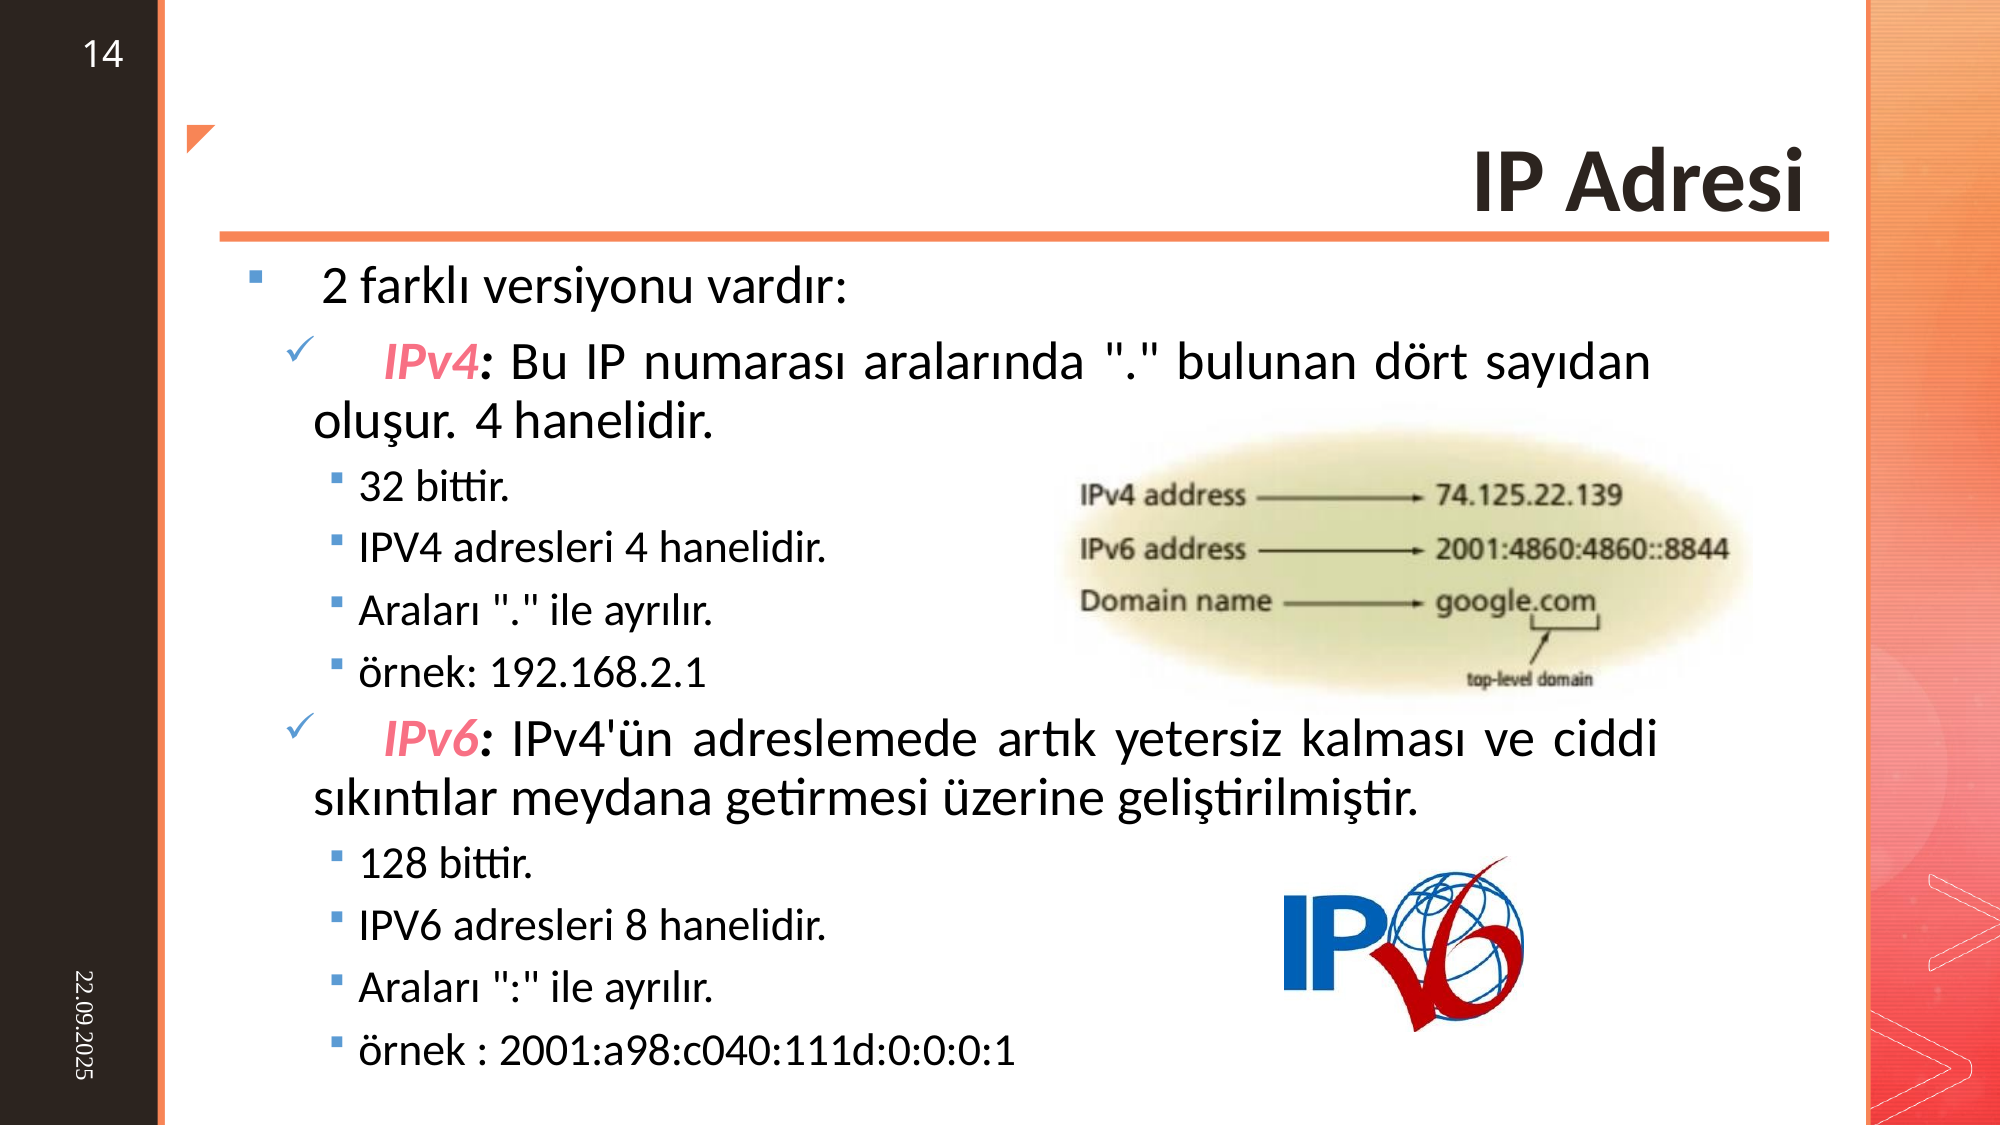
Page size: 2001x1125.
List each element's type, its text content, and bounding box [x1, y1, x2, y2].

text_box 22.09.2025 [68, 968, 101, 1086]
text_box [1054, 398, 1754, 1032]
text_box 14 [79, 27, 125, 75]
text_box [1810, 231, 1830, 242]
text_box ◤ [184, 109, 223, 157]
title IP Adresi [1234, 117, 1810, 237]
text_box [219, 231, 1234, 242]
picture [1871, 0, 2000, 1125]
text_box 2 farklı versiyonu vardır: IPv4: Bu IP numarası aralarında "." bulunan dört sayıdan oluşur. 4 hanelidir. 32 bittir. IPV4 adresleri 4 hanelidir. Araları "." ile ayrılır. örnek: 192.168.2.1 IPv6: IPv4'ün adreslemede artık yetersiz kalması ve ciddi sıkıntılar meydana getirmesi üzerine geliştirilmiştir. 128 bittir. IPV6 adresleri 8 hanelidir. Araları ":" ile ayrılır. örnek : 2001:a98:c040:111d:0:0:0:1 [244, 237, 1810, 1075]
